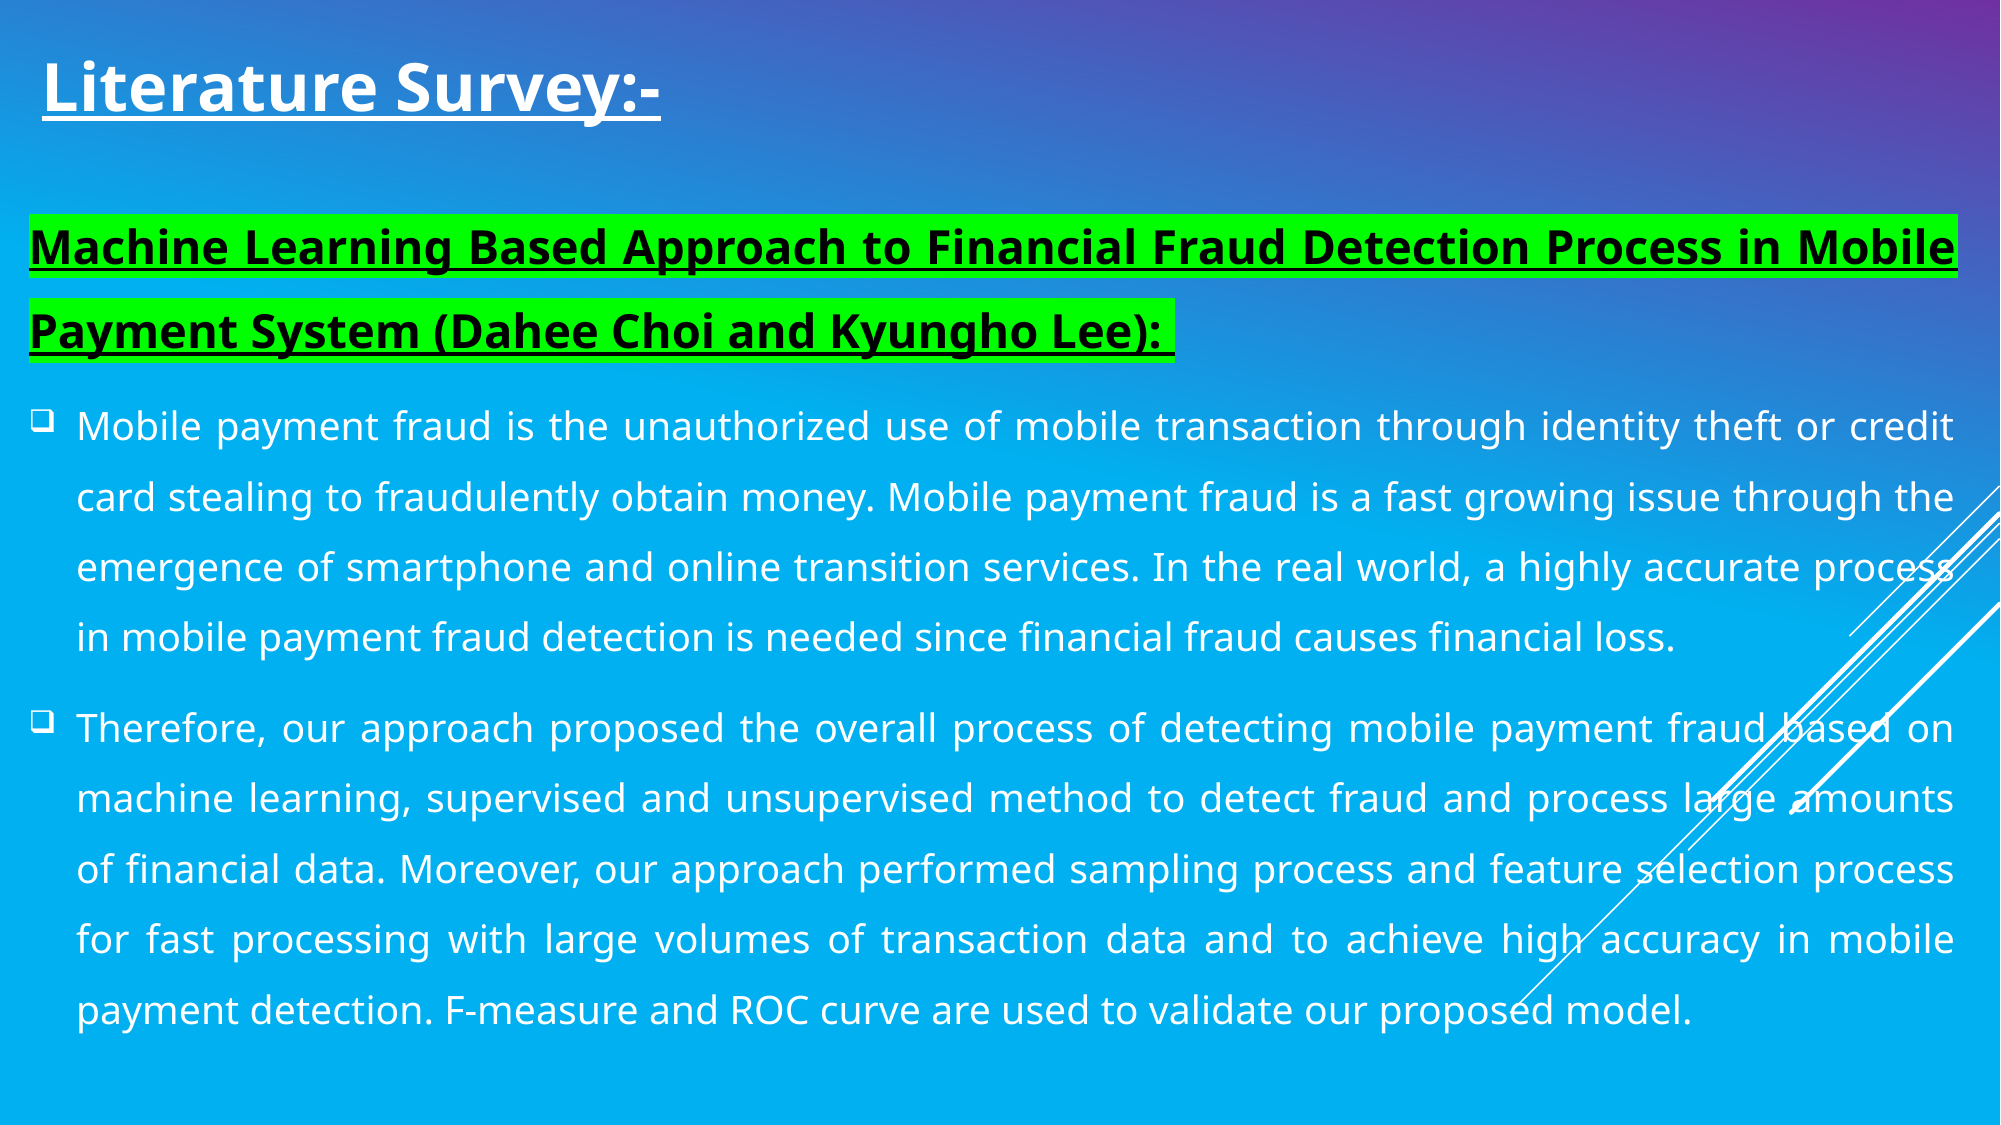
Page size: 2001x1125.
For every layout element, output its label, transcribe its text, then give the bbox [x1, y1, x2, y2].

text_box Literature Survey:- [27, 36, 806, 132]
list Machine Learning Based Approach to Financial Fraud Detection Process in Mobile Payment System (Dahee Choi and Kyungho Lee): Mobile payment fraud is the unauthorized use of mobile transaction through identity theft or credit card stealing to fraudulently obtain money. Mobile payment fraud is a fast growing issue through the emergence of smartphone and online transition services. In the real world, a highly accurate process in mobile payment fraud detection is needed since financial fraud causes financial loss. Therefore, our approach proposed the overall process of detecting mobile payment fraud based on machine learning, supervised and unsupervised method to detect fraud and process large amounts of financial data. Moreover, our approach performed sampling process and feature selection process for fast processing with large volumes of transaction data and to achieve high accuracy in mobile payment detection. F-measure and ROC curve are used to validate our proposed model. [13, 132, 1973, 1088]
